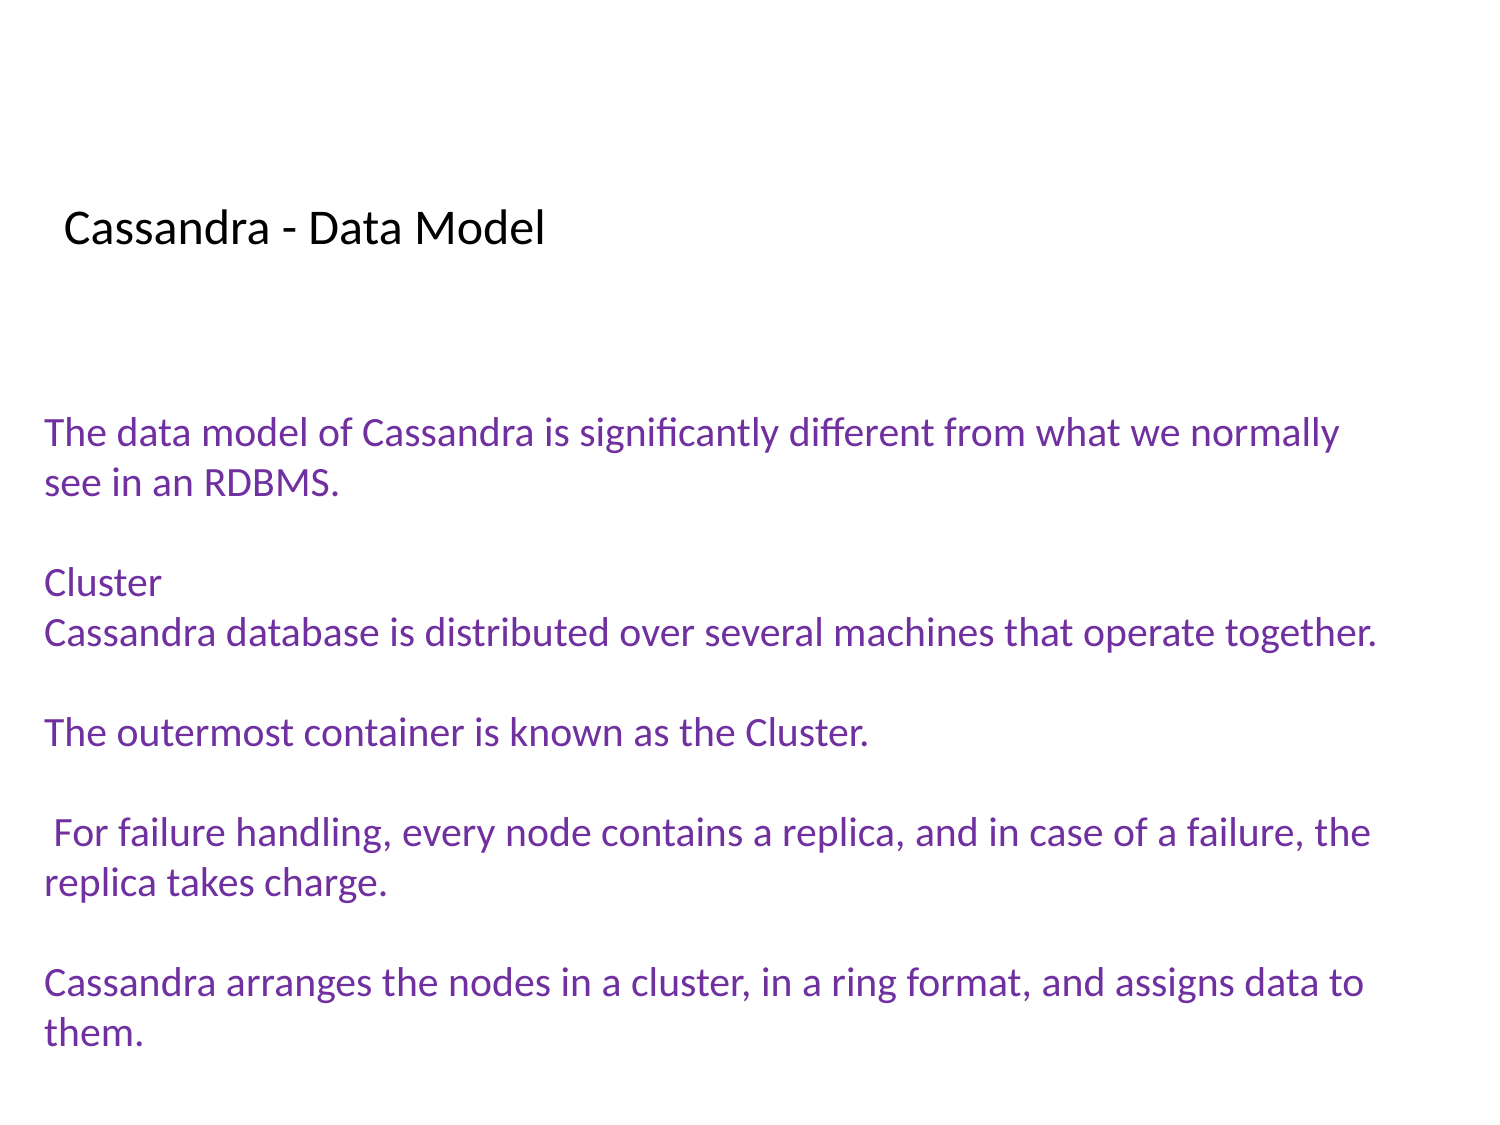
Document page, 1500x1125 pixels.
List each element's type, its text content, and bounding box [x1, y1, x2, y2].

text_box The data model of Cassandra is significantly different from what we normally see in an RDBMS. Cluster Cassandra database is distributed over several machines that operate together. The outermost container is known as the Cluster. For failure handling, every node contains a replica, and in case of a failure, the replica takes charge. Cassandra arranges the nodes in a cluster, in a ring format, and assigns data to them. [29, 397, 1399, 1063]
text_box Cassandra - Data Model [49, 187, 561, 263]
